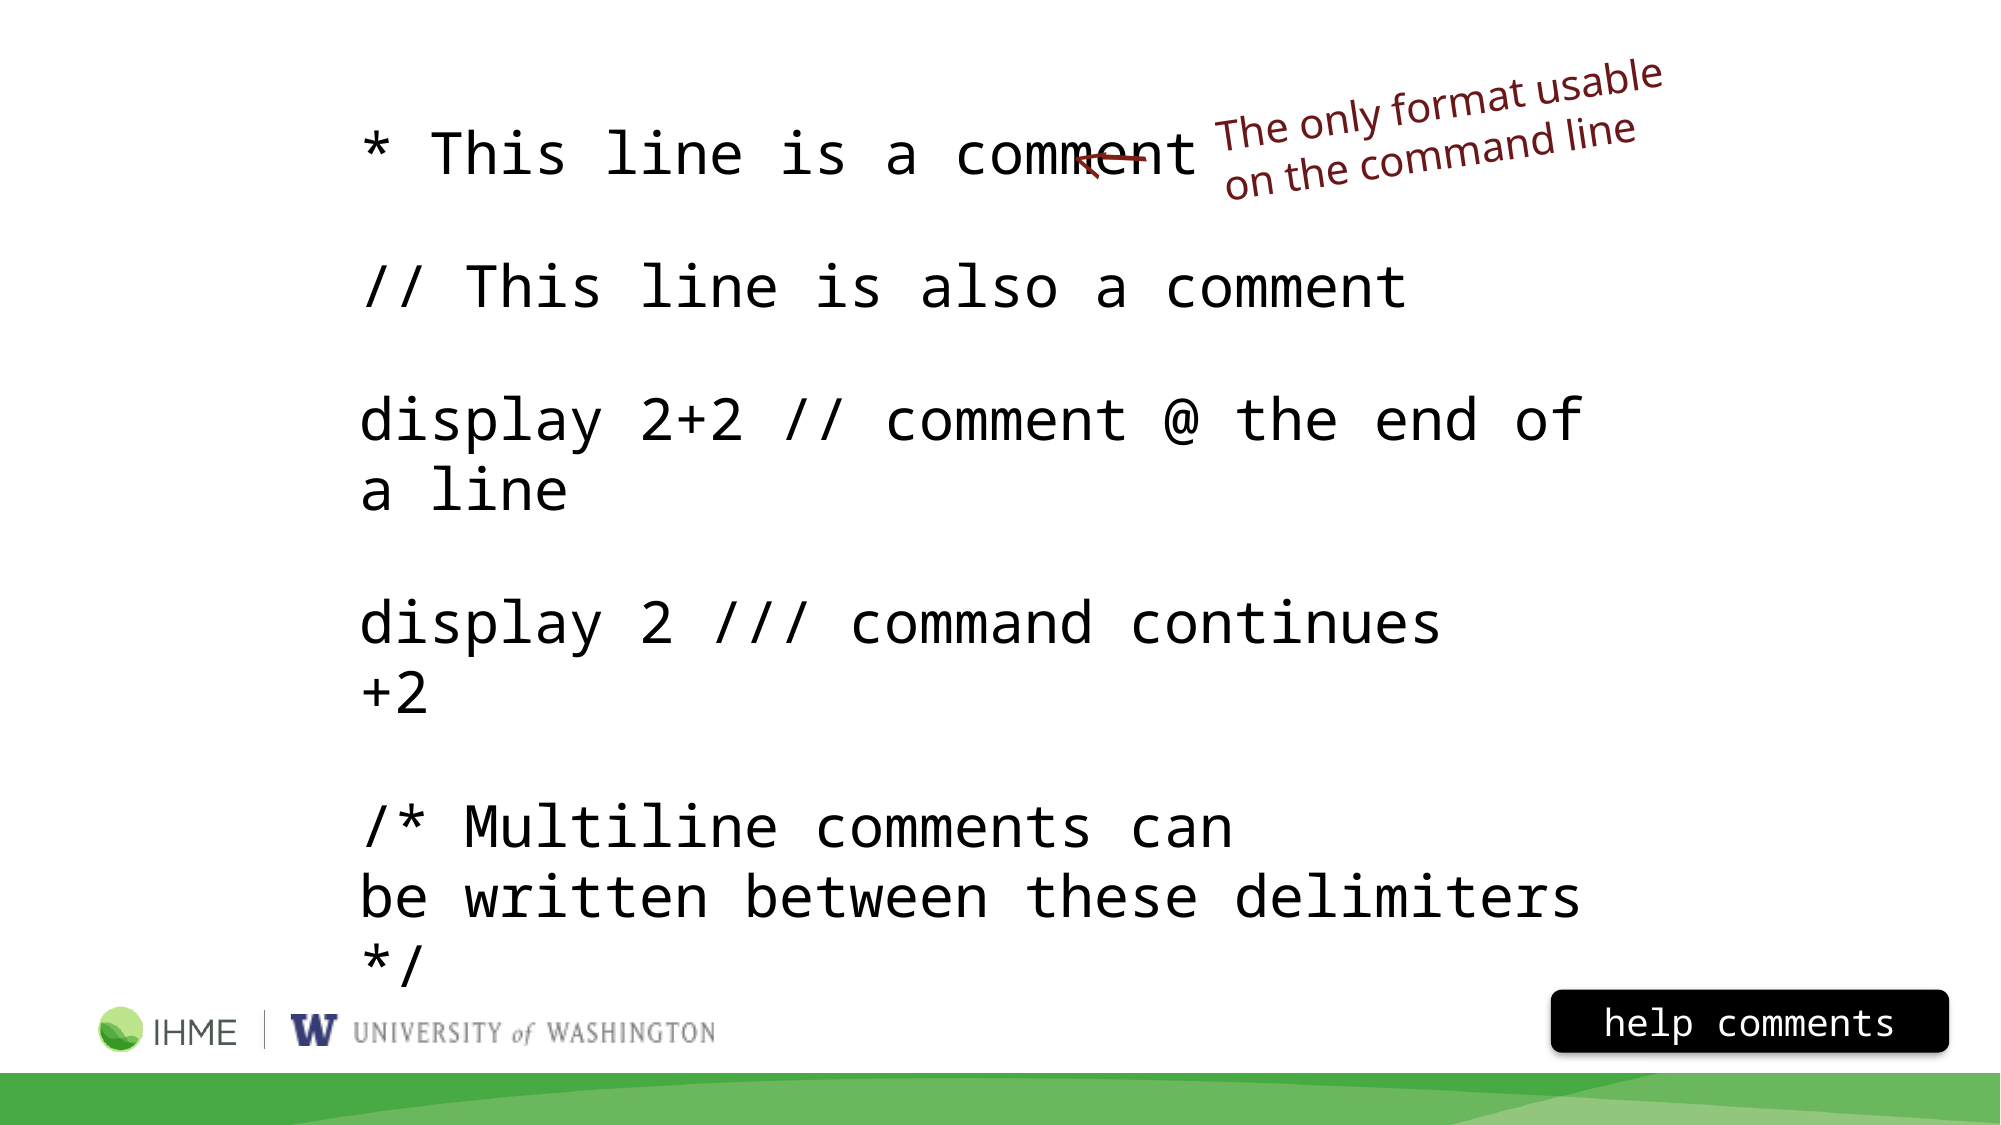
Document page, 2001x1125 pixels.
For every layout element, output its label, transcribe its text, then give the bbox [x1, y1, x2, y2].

list * This line is a comment // This line is also a comment display 2+2 // comment @ the end of a line display 2 /// command continues +2 /* Multiline comments can be written between these delimiters */ [344, 108, 1656, 941]
picture [0, 1073, 2001, 1125]
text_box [1050, 69, 1745, 205]
text_box [1368, 985, 1992, 1074]
picture [98, 1006, 236, 1052]
text_box help comments [1550, 989, 1950, 1053]
